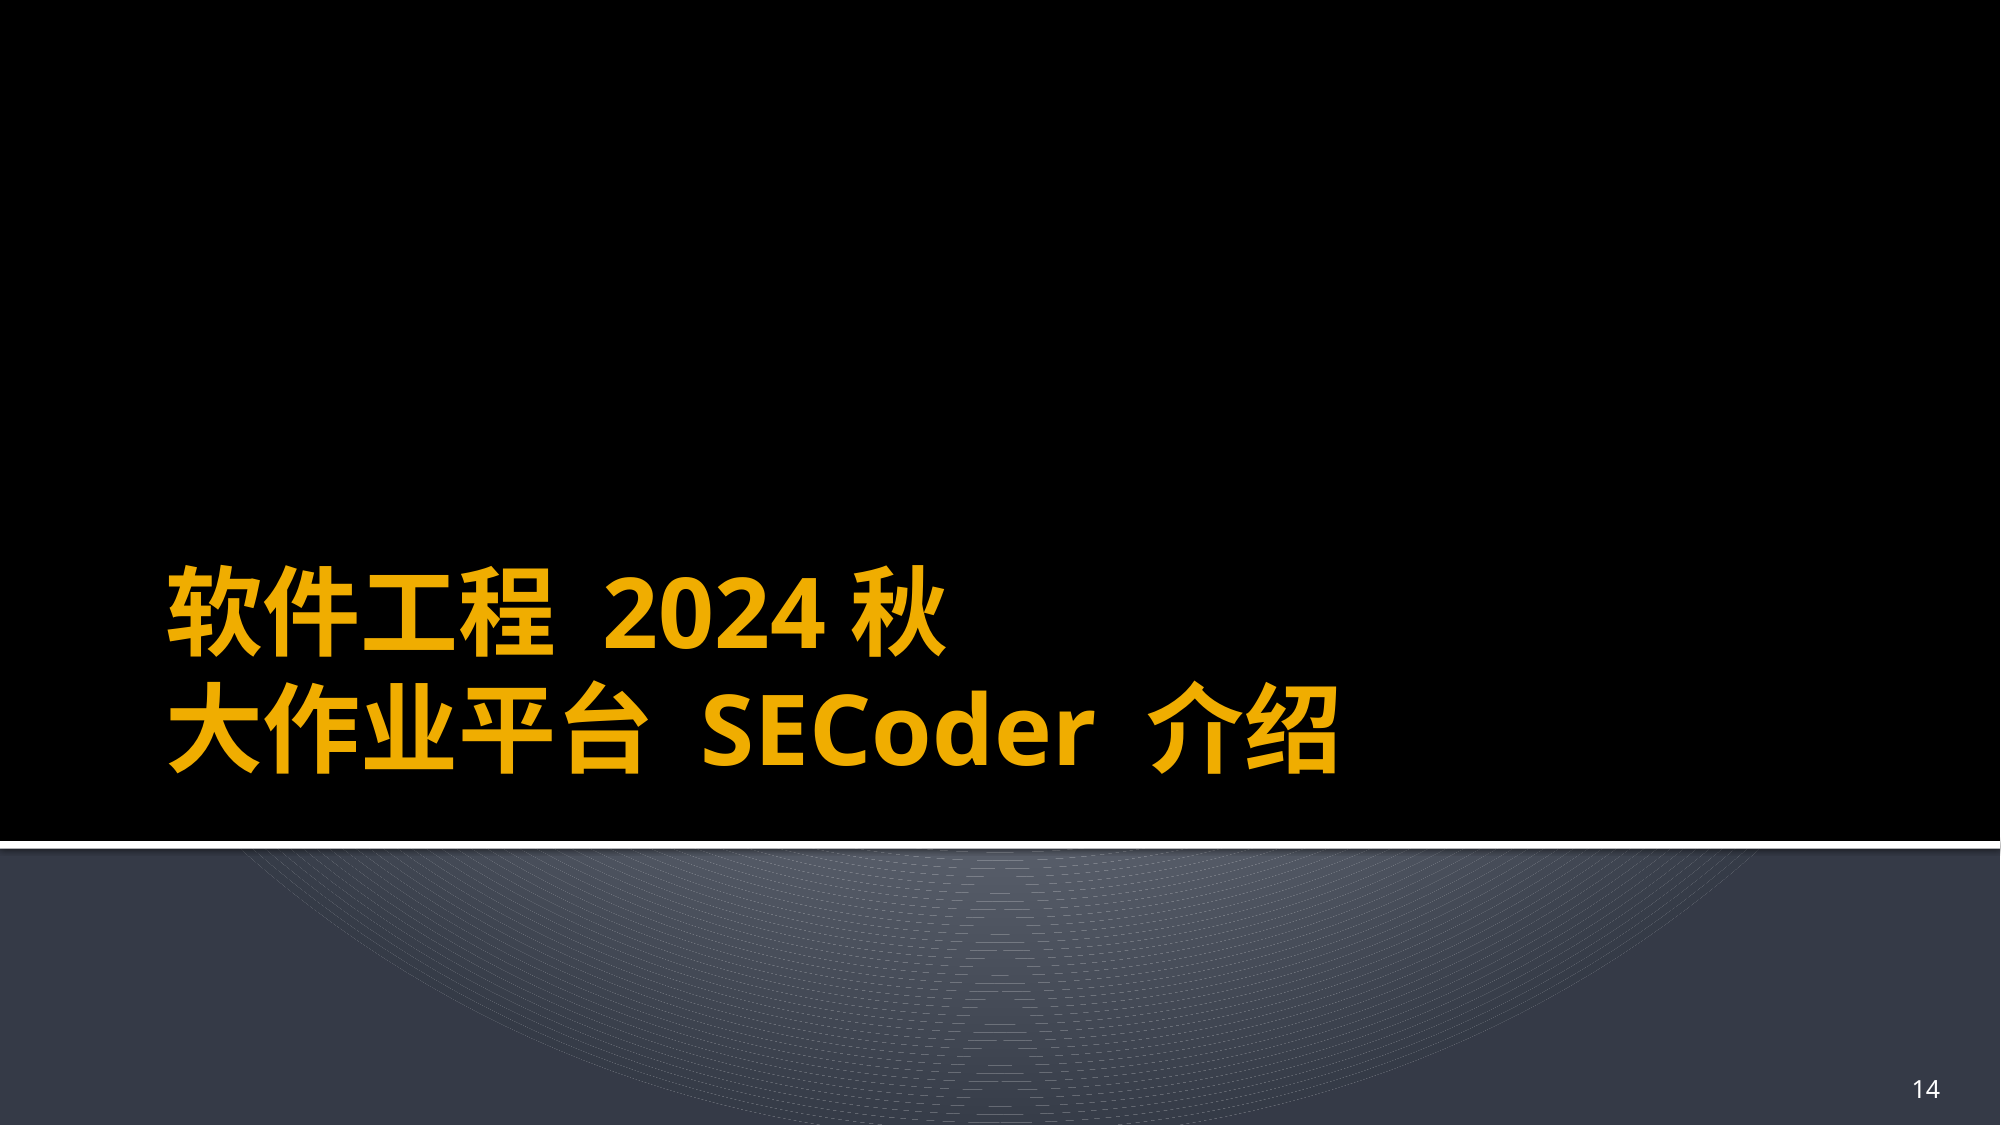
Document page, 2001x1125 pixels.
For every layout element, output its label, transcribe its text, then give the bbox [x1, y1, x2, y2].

slide_number 14 [1794, 1062, 1955, 1108]
title 软件工程 2024秋 大作业平台 SECoder 介绍 [150, 550, 1917, 825]
